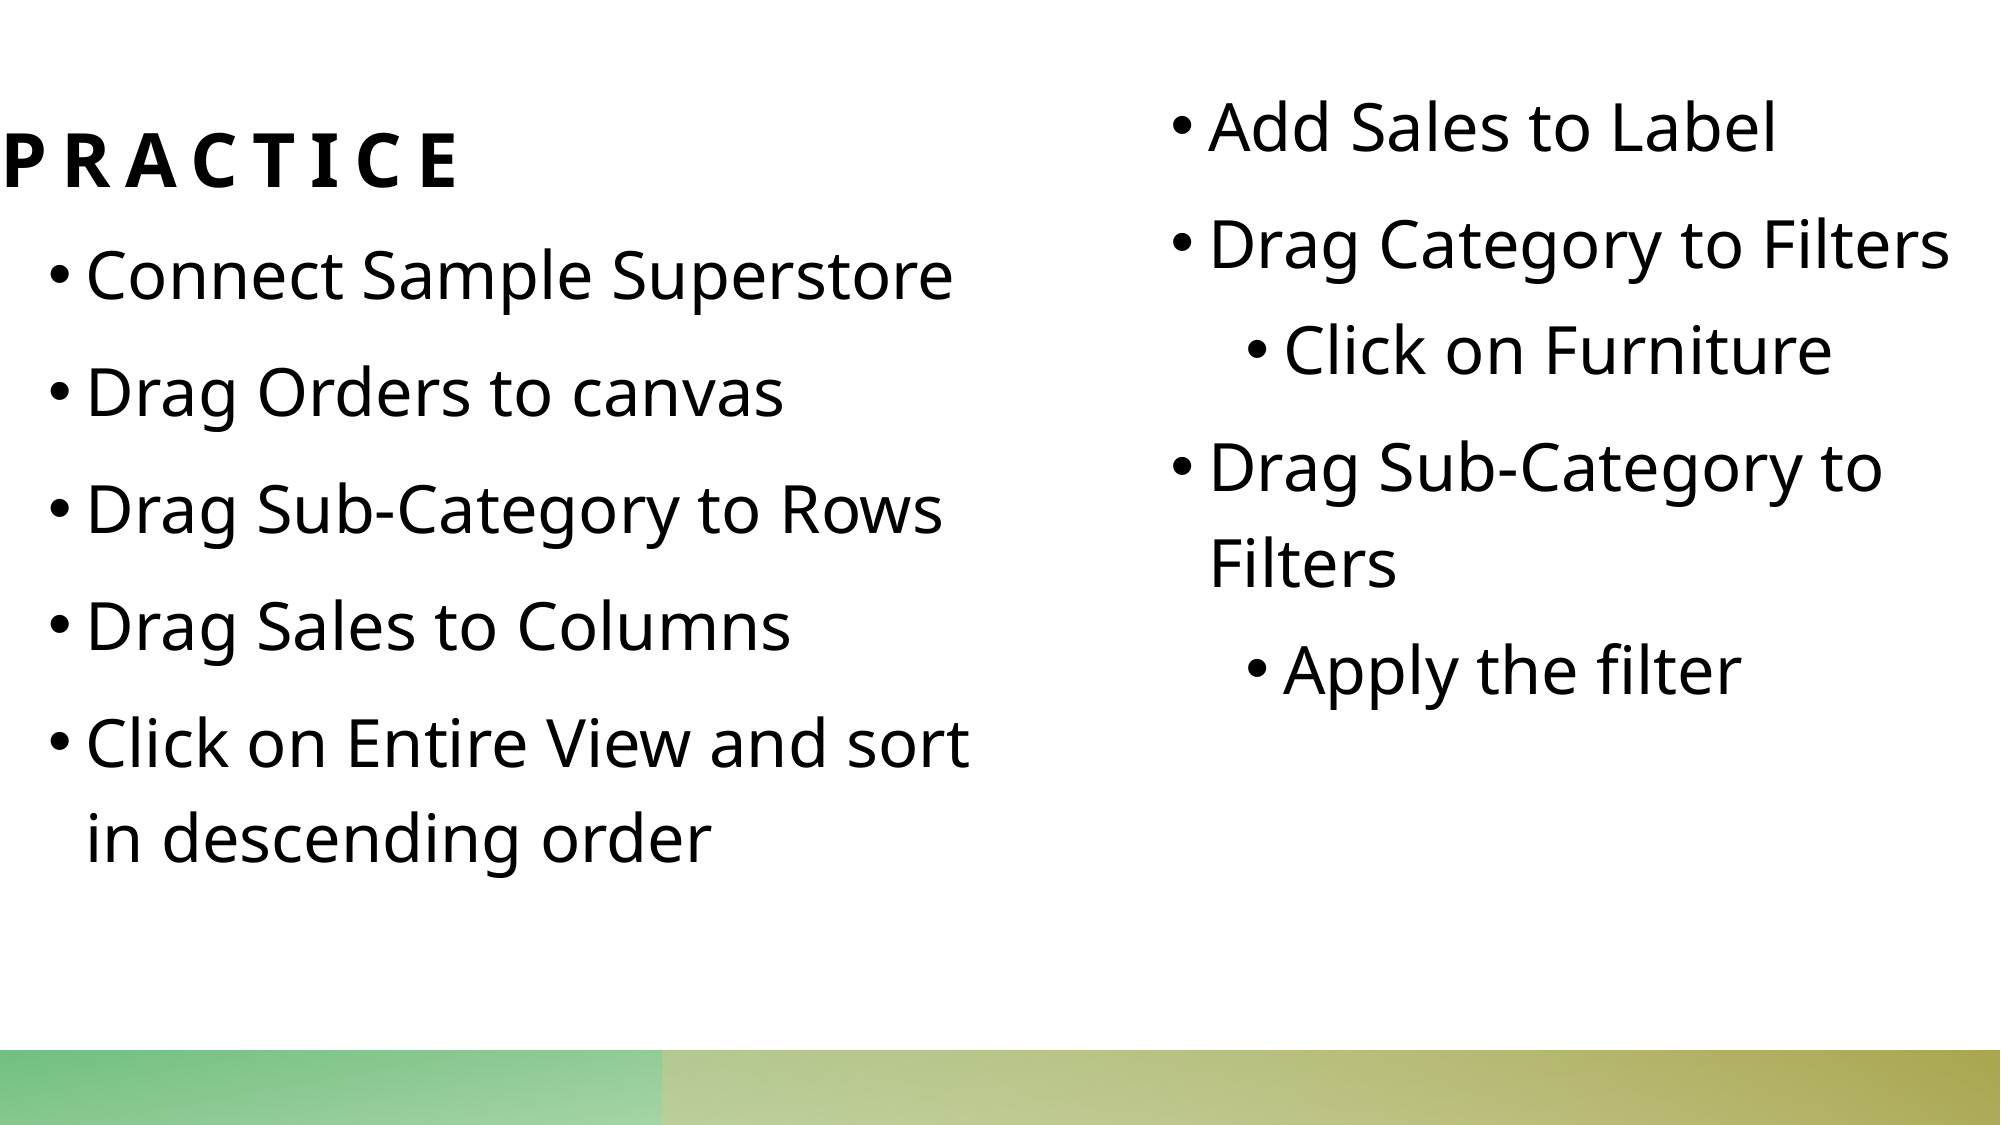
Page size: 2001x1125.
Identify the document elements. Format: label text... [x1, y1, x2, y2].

list Connect Sample Superstore Drag Orders to canvas Drag Sub-Category to Rows Drag Sales to Columns Click on Entire View and sort in descending order [48, 217, 1020, 1053]
title practice [0, 0, 1680, 203]
list Add Sales to Label Drag Category to Filters Click on Furniture Drag Sub-Category to Filters Apply the filter [1170, 68, 1966, 718]
